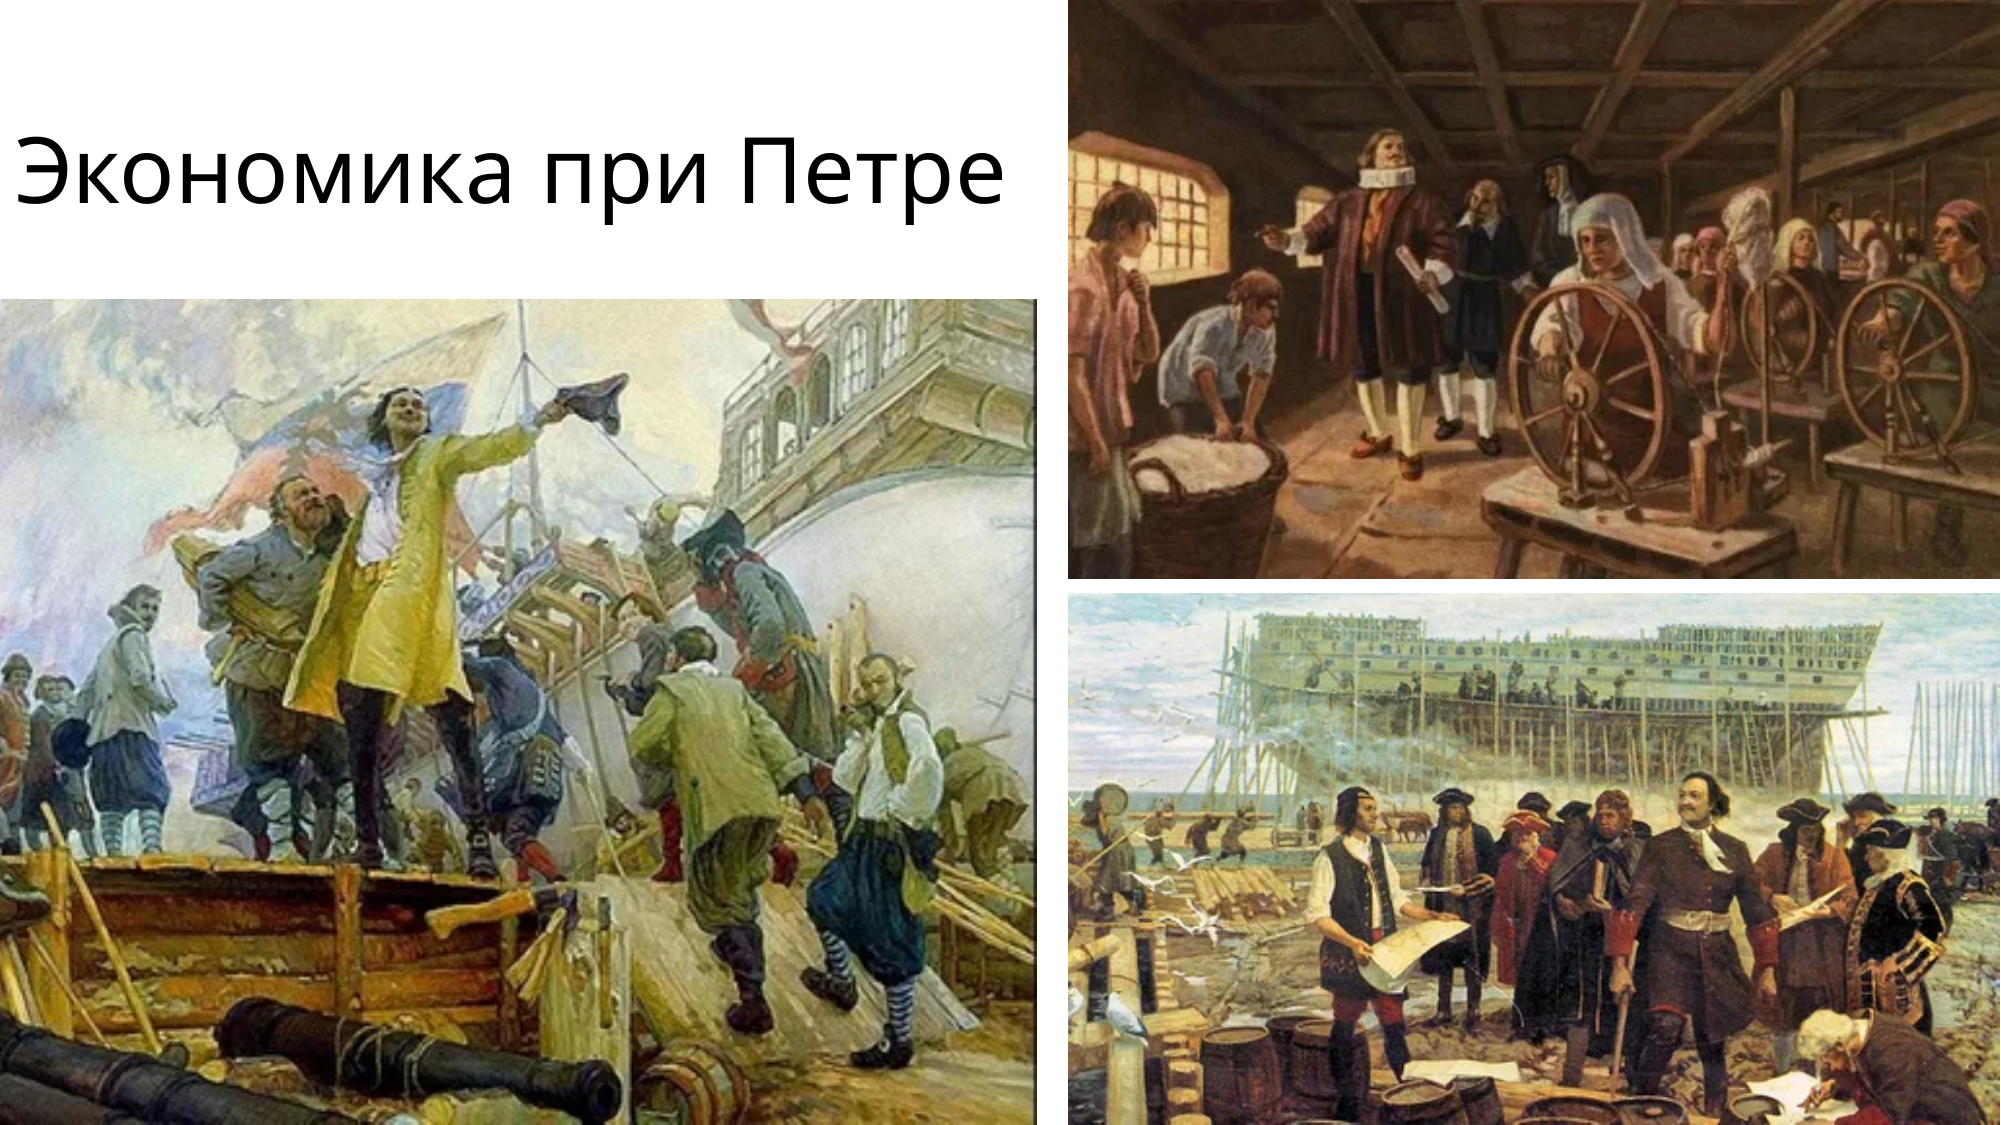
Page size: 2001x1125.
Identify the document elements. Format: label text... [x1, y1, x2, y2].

picture [1068, 0, 2000, 579]
title Экономика при Петре [0, 93, 1068, 255]
picture [0, 299, 1037, 1125]
picture [1068, 593, 2000, 1125]
